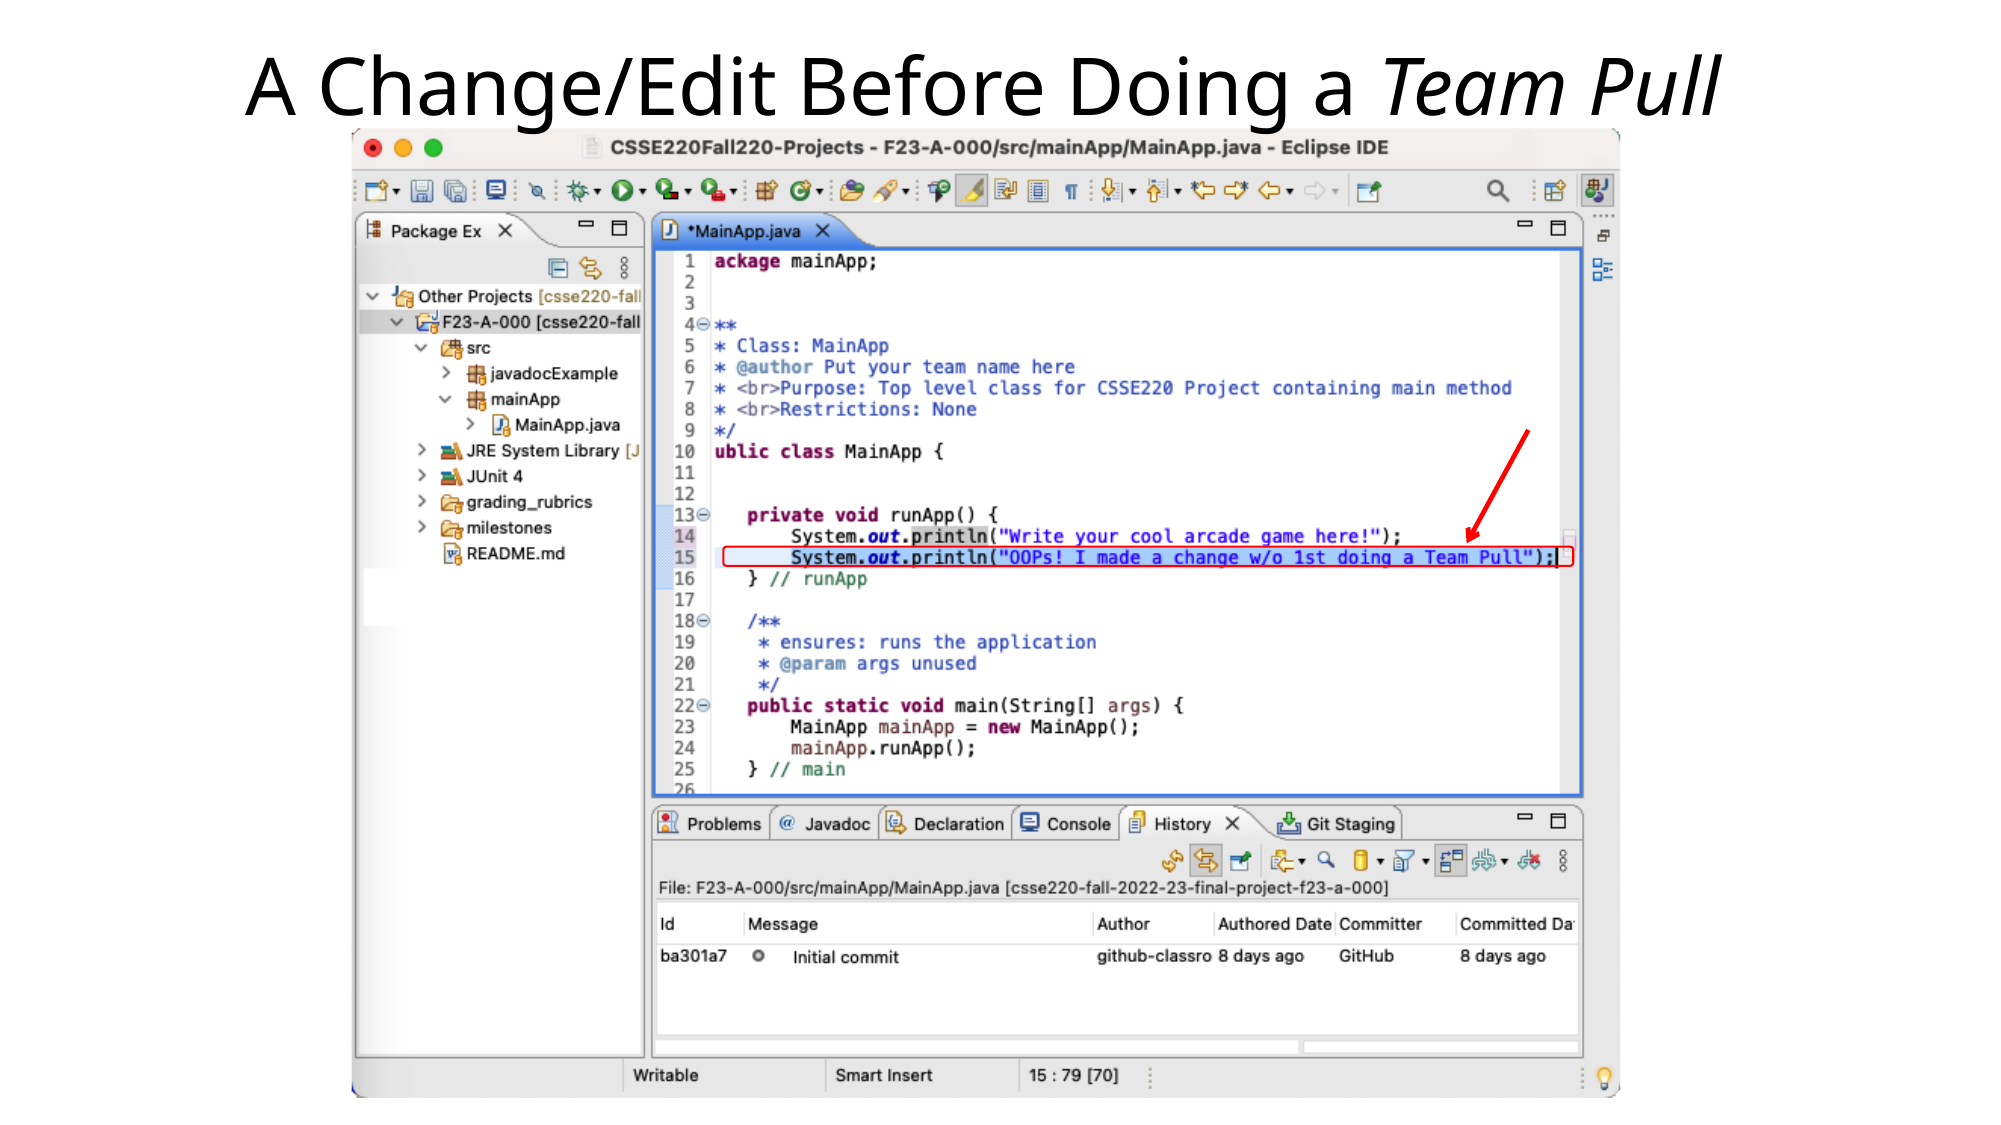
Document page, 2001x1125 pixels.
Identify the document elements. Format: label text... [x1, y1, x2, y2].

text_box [1466, 429, 1529, 544]
picture [349, 127, 1625, 1098]
title A Change/Edit Before Doing a Team Pull [230, 27, 1745, 152]
